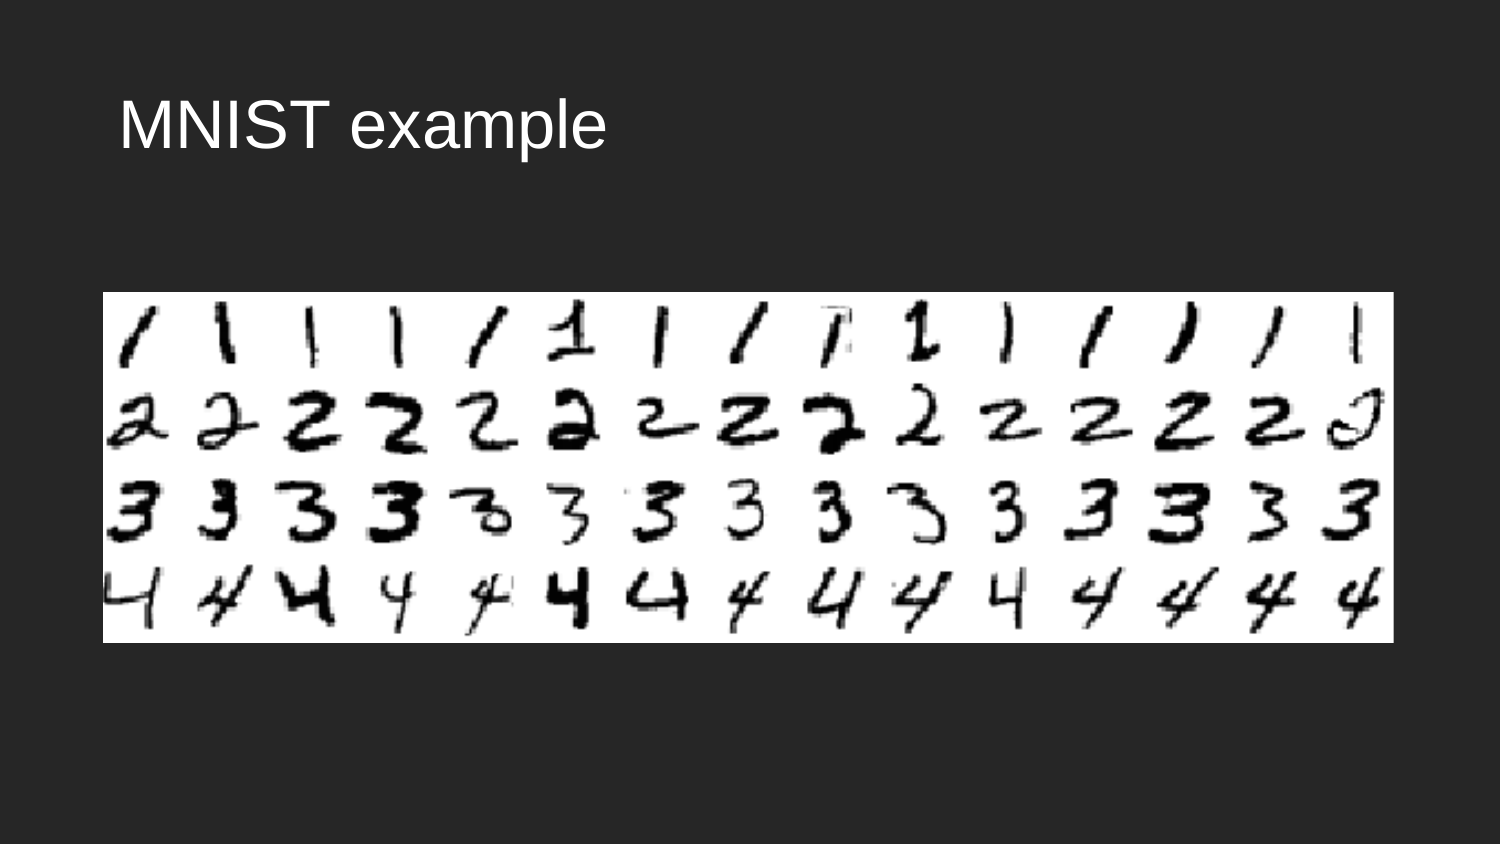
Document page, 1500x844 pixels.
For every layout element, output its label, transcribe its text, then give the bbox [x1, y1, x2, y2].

picture [103, 292, 1394, 643]
title MNIST example [103, 44, 1397, 208]
